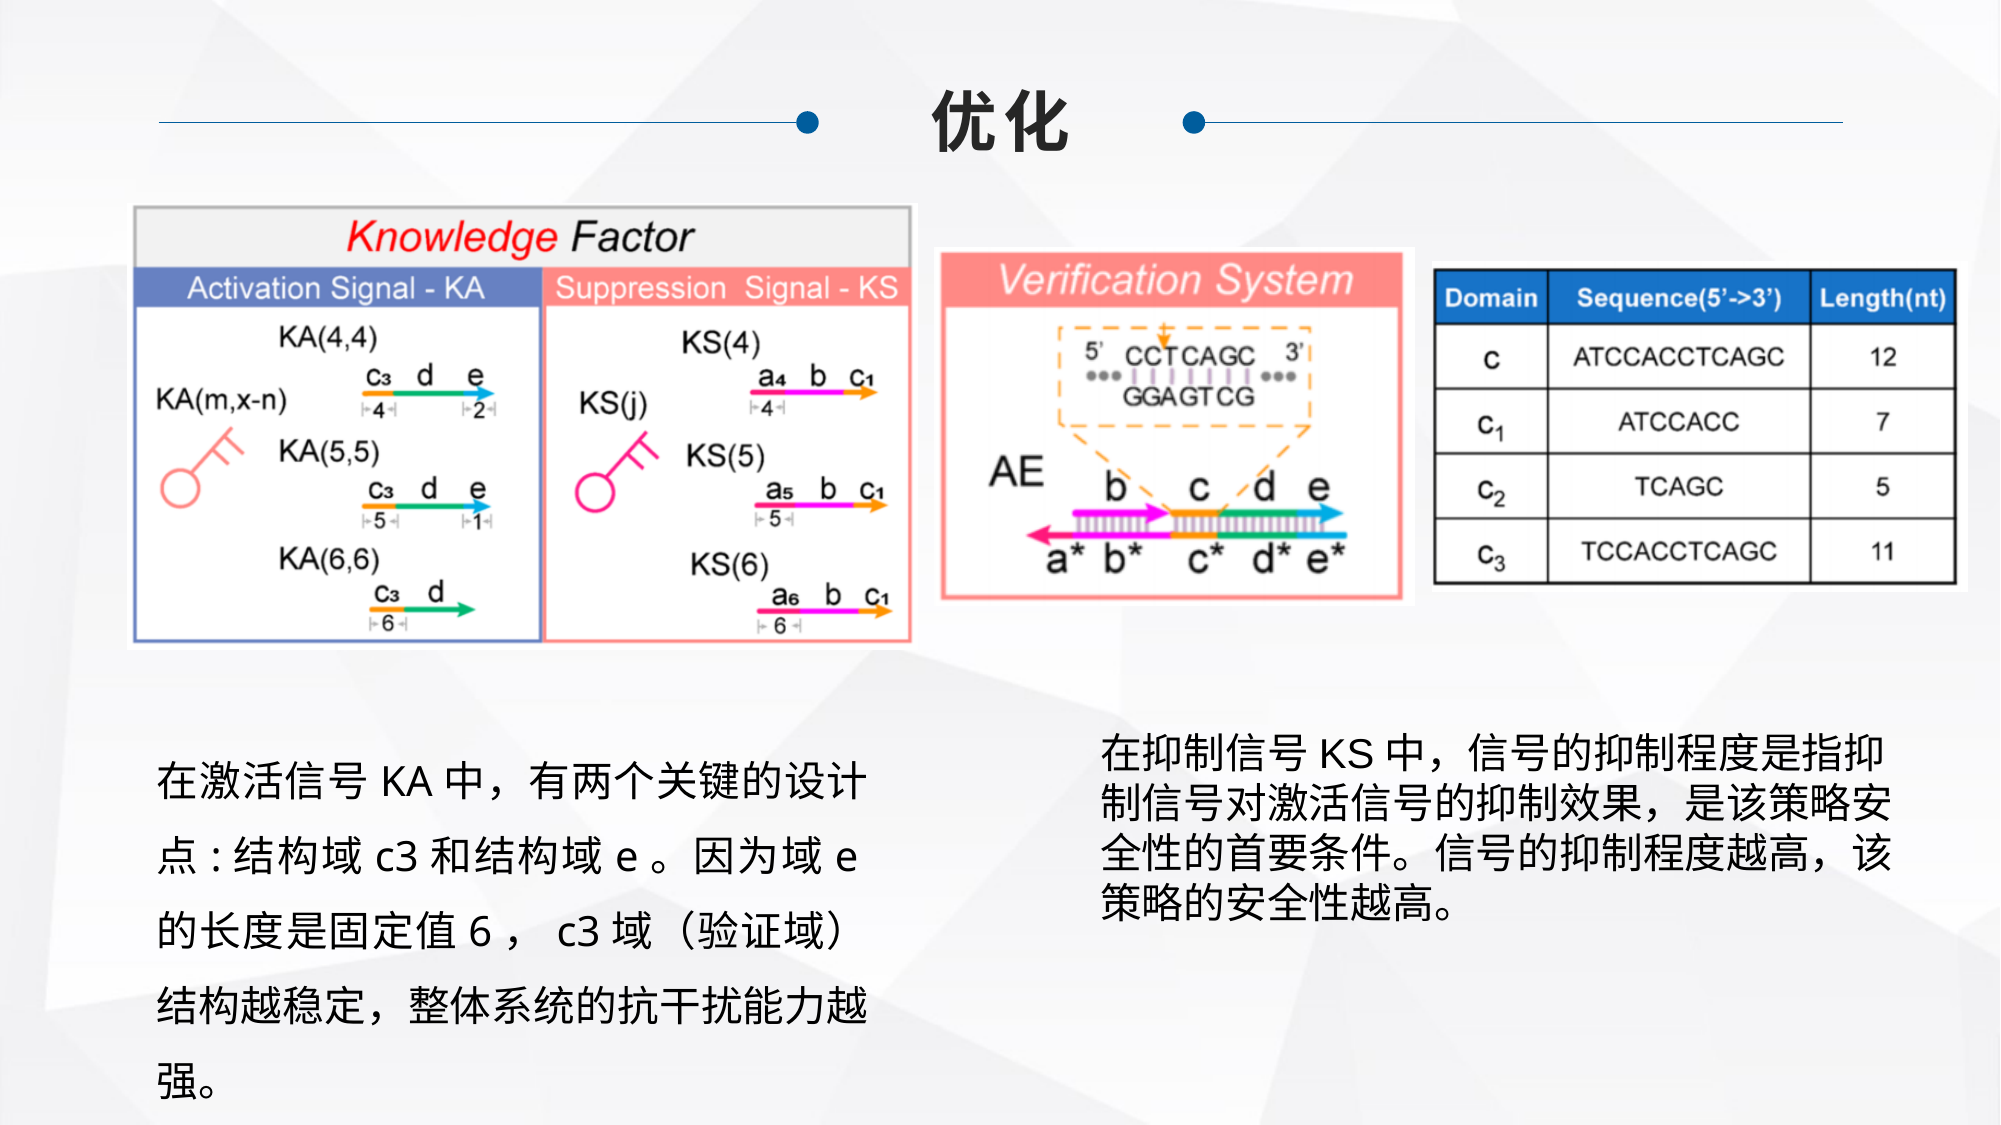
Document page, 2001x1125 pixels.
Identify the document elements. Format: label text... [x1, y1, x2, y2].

text_box 在激活信号KA中，有两个关键的设计点:结构域c3和结构域e。因为域e的长度是固定值6，c3域（验证域）结构越稳定，整体系统的抗干扰能力越强。 [142, 721, 884, 1112]
picture [0, 0, 2000, 1125]
text_box 在抑制信号KS中，信号的抑制程度是指抑制信号对激活信号的抑制效果，是该策略安全性的首要条件。信号的抑制程度越高，该策略的安全性越高。 [1085, 719, 1911, 934]
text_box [1182, 111, 1843, 134]
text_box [158, 111, 819, 134]
text_box 优化 [915, 72, 1086, 168]
